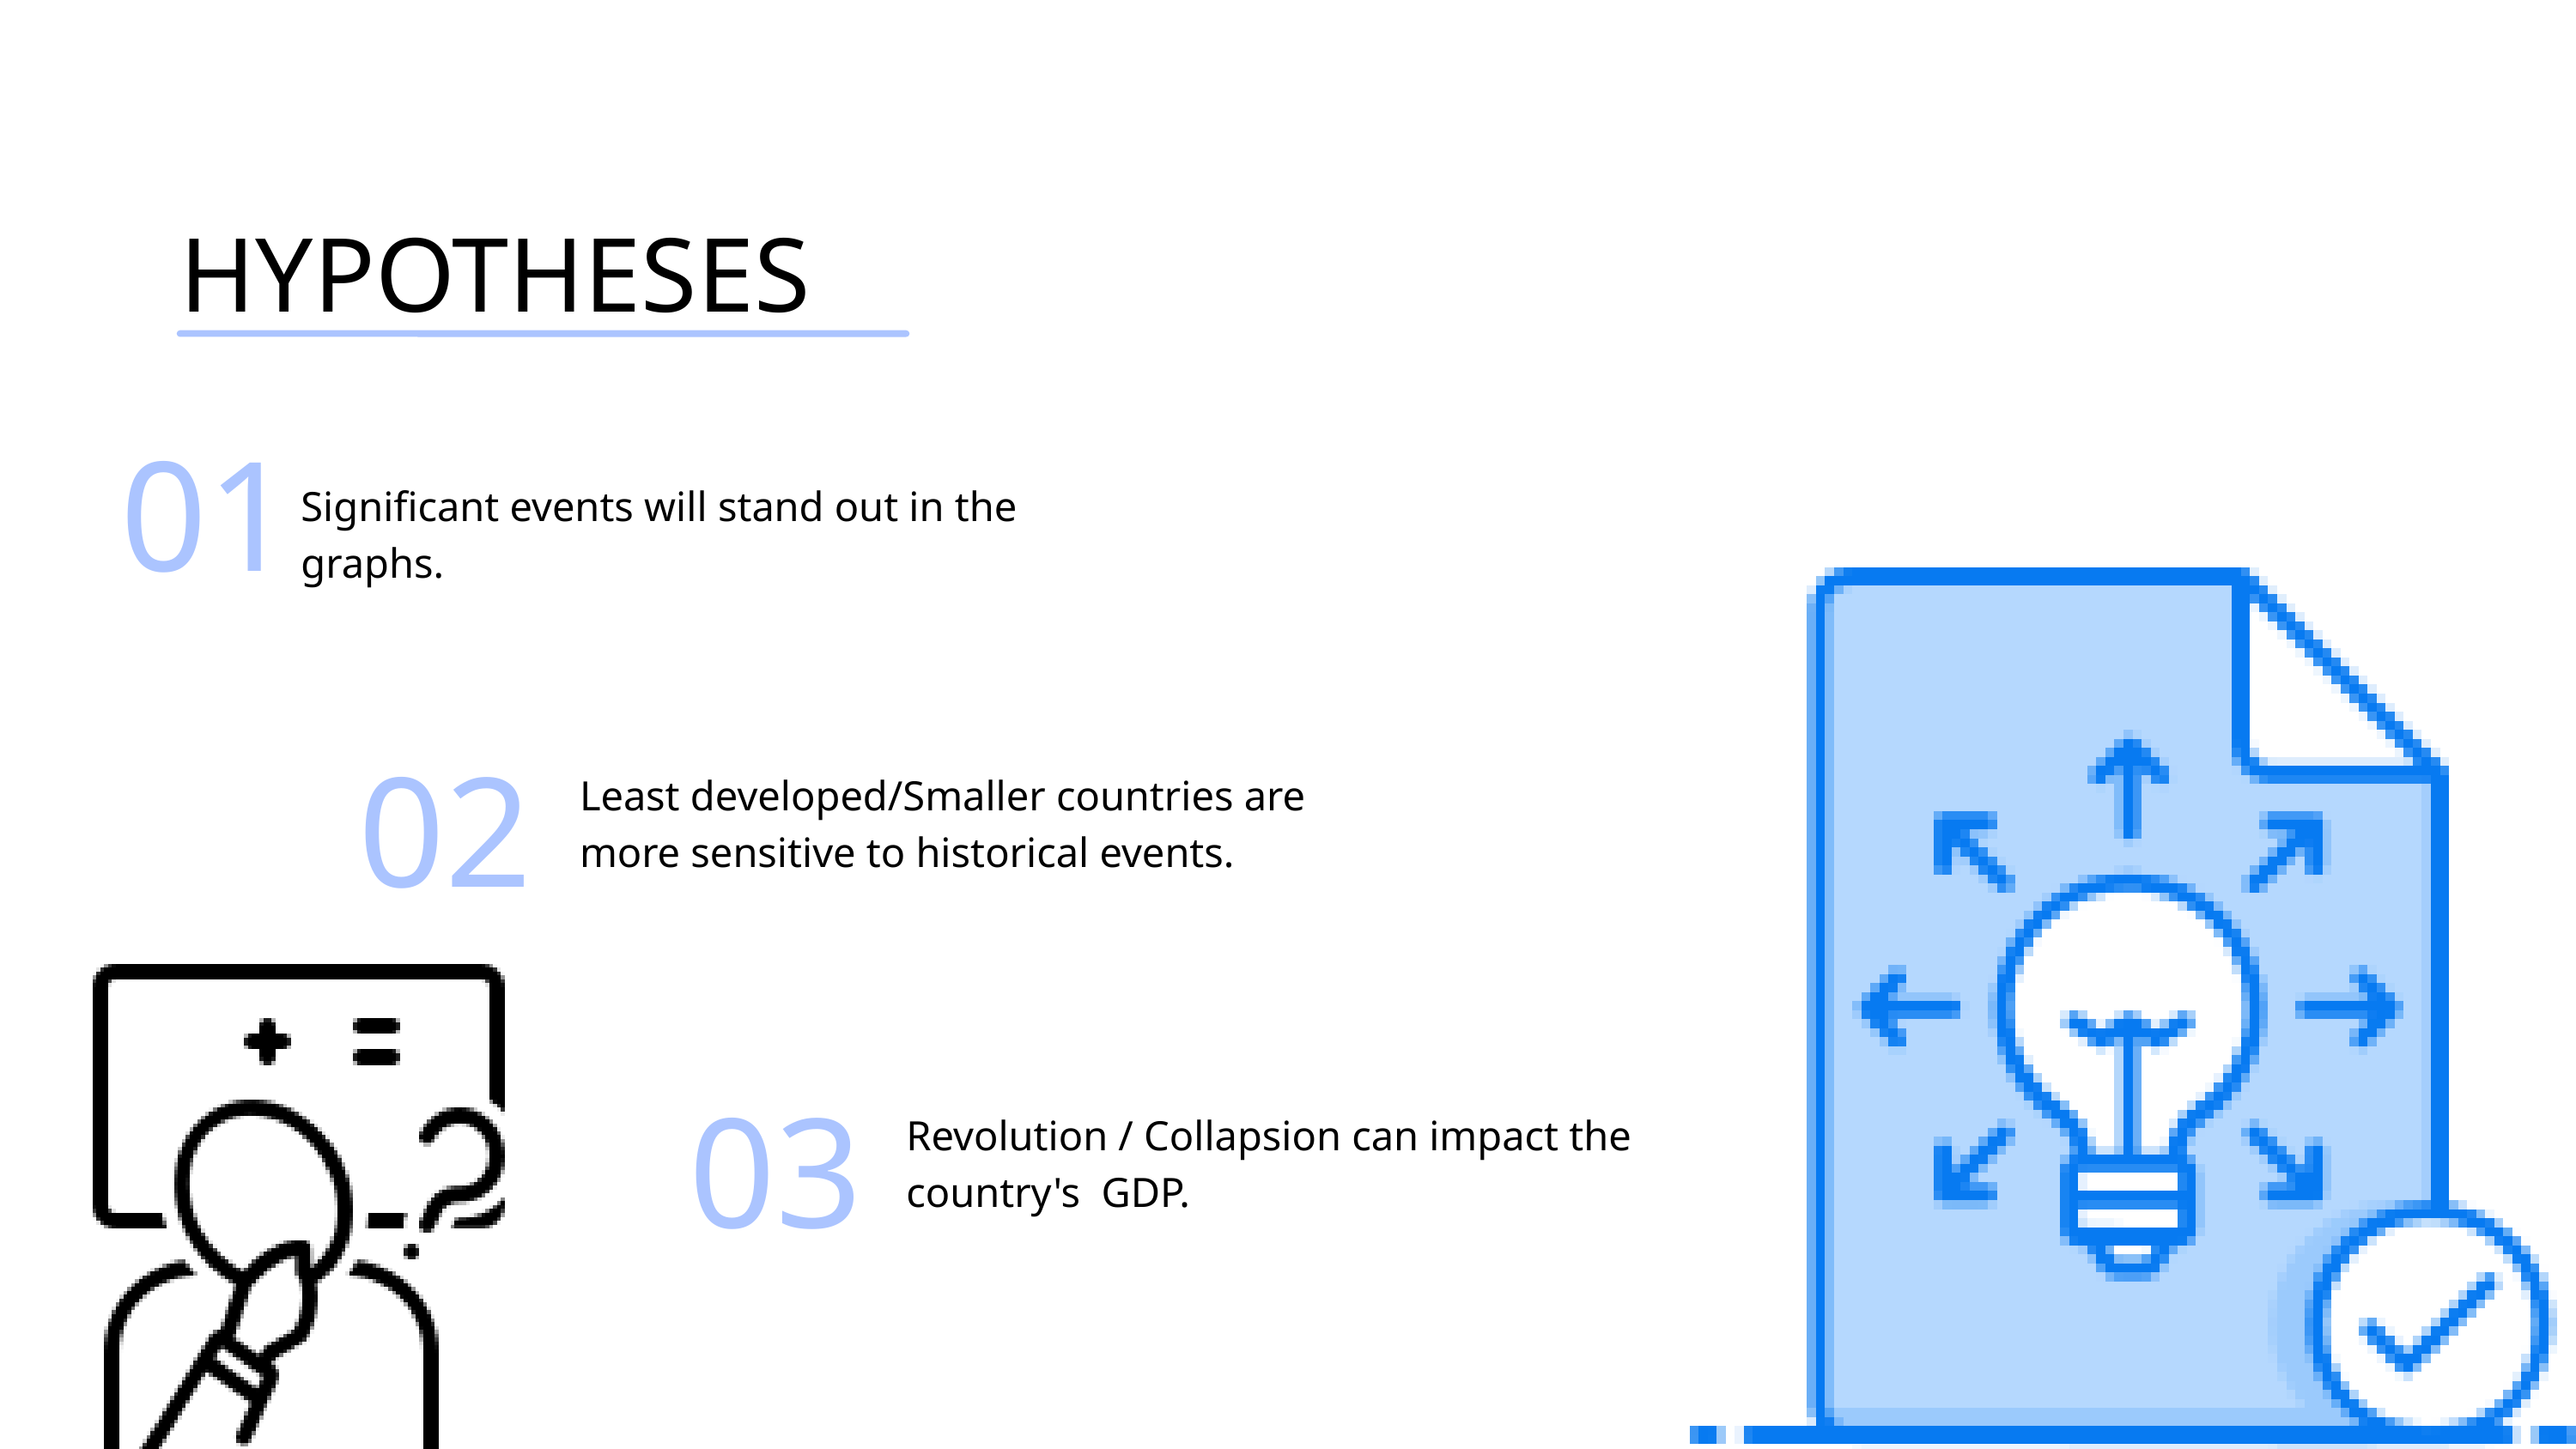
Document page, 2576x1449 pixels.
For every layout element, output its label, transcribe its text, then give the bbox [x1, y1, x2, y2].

picture [1690, 567, 2576, 1449]
text_box Significant events will stand out in the graphs. [301, 473, 1136, 586]
text_box 01 [120, 389, 301, 602]
text_box Least developed/Smaller countries are more sensitive to historical events. [580, 761, 1346, 876]
picture [92, 964, 509, 1449]
text_box 02 [358, 706, 580, 919]
text_box HYPOTHESES [179, 218, 907, 333]
text_box 03 [689, 1046, 911, 1258]
text_box Revolution / Collapsion can impact the country's GDP. [911, 1101, 1672, 1216]
